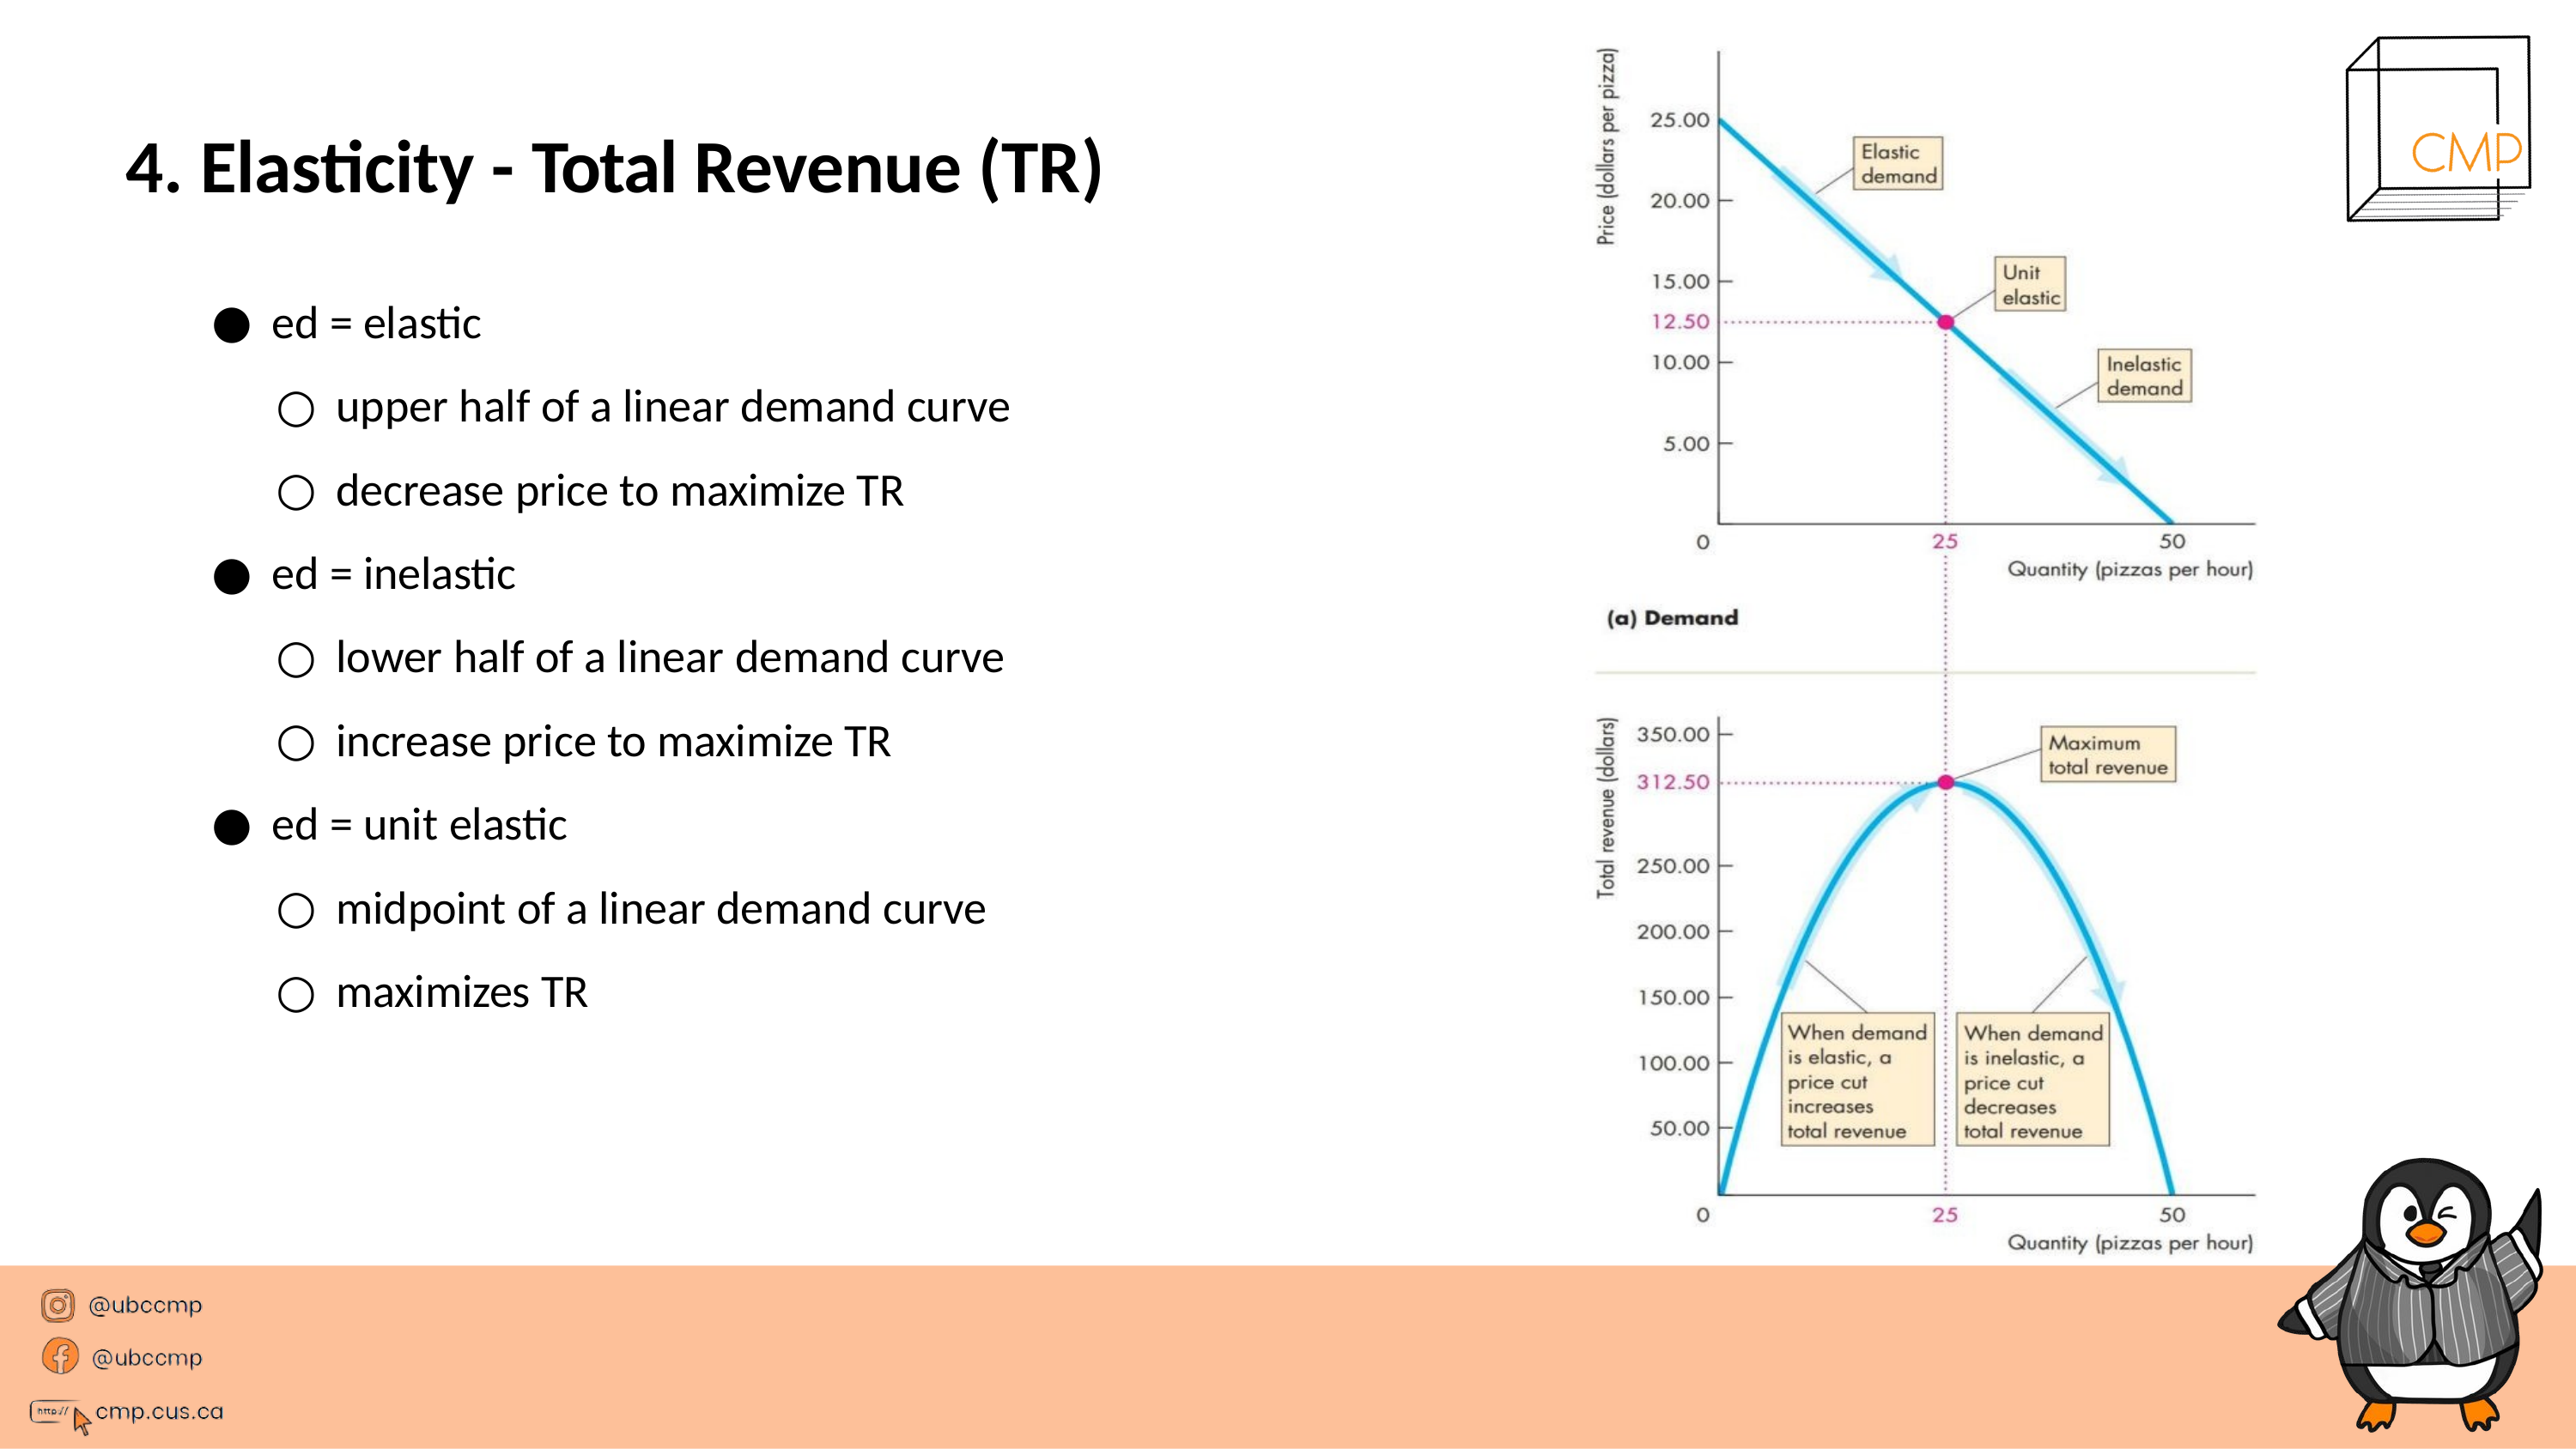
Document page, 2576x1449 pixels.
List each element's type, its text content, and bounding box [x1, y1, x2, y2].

title 4. Elasticity - Total Revenue (TR) [123, 115, 1117, 360]
picture [15, 1276, 258, 1442]
text_box ed = elastic upper half of a linear demand curve decrease price to maximize TR ed = inelastic lower half of a linear demand curve increase price to maximize TR ed = unit elastic midpoint of a linear demand curve maximizes TR [210, 262, 1013, 1017]
picture [1564, 0, 2576, 1449]
